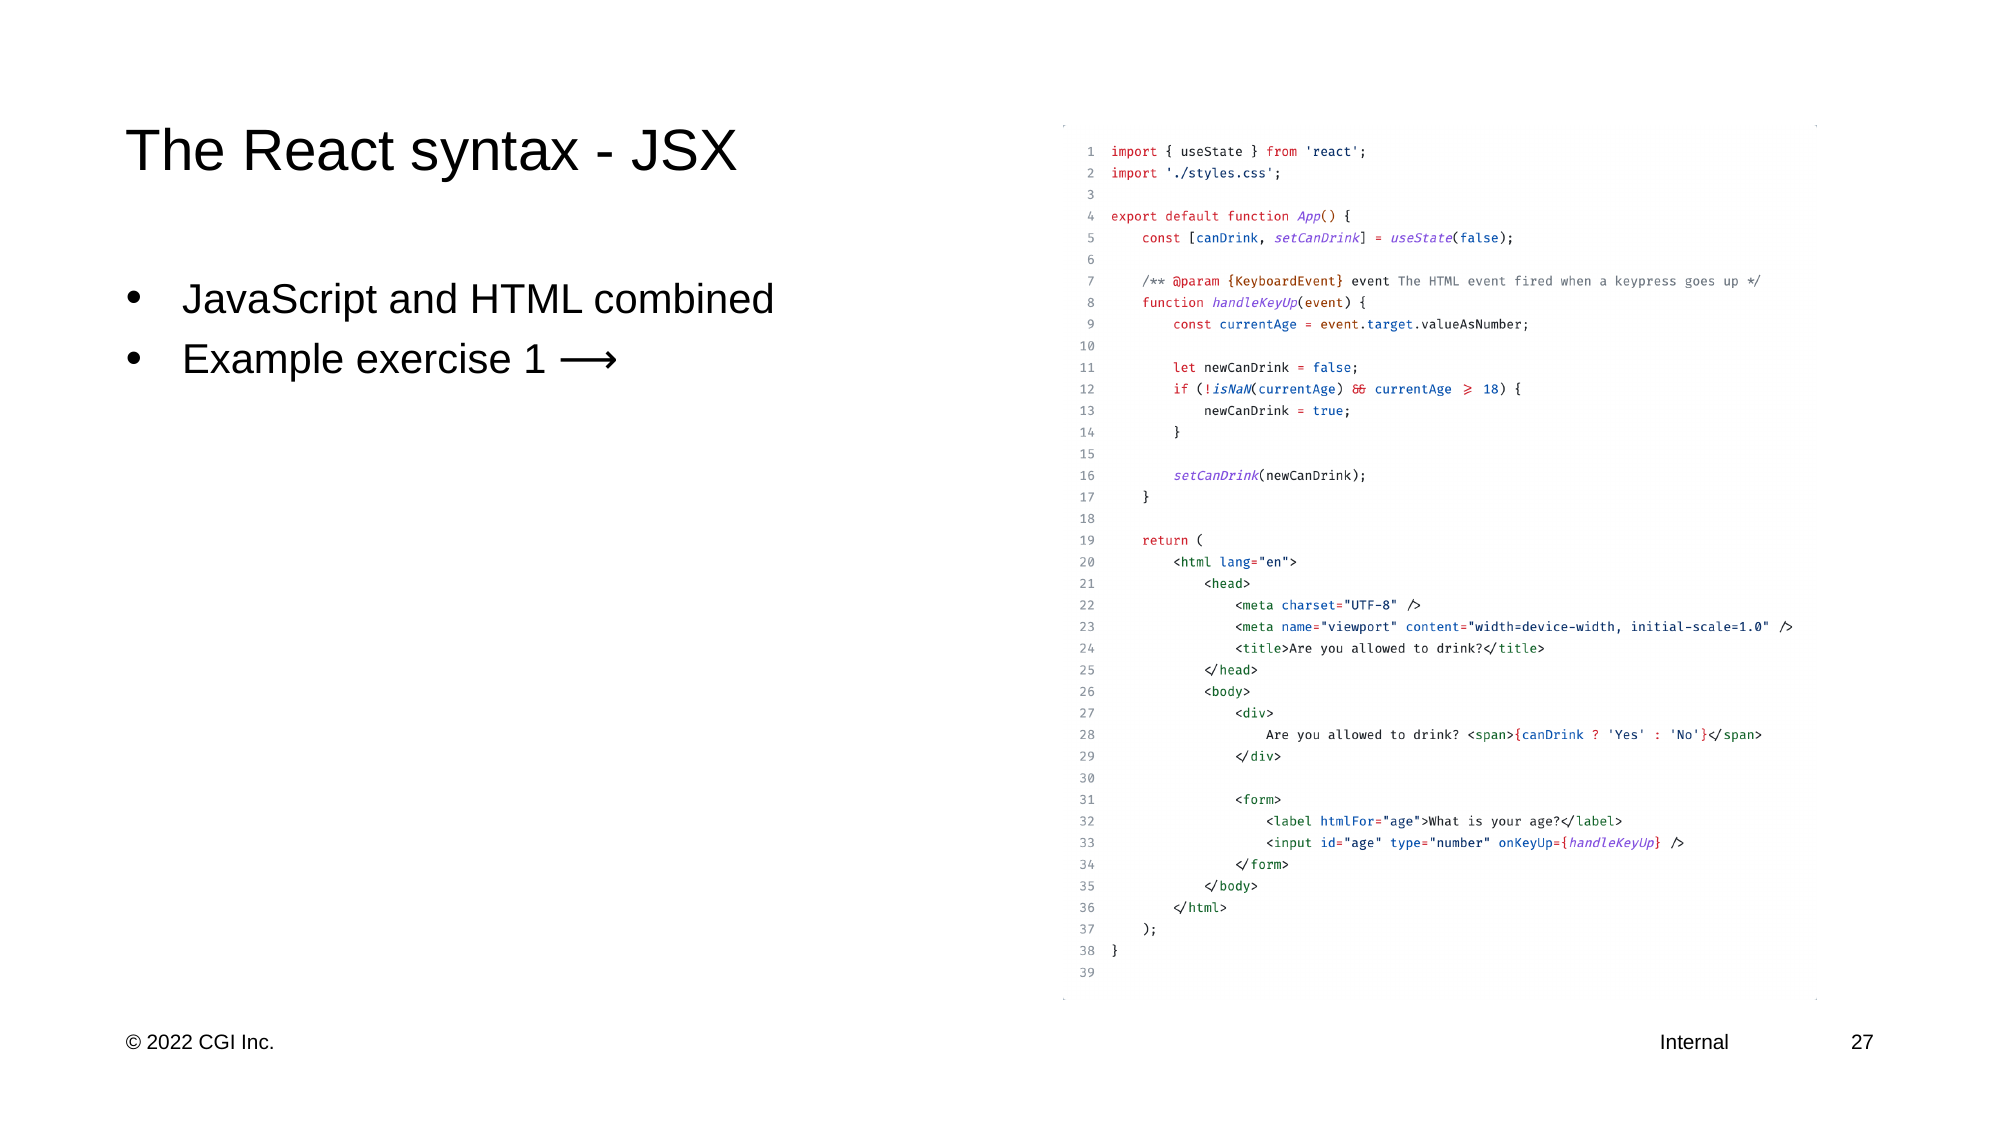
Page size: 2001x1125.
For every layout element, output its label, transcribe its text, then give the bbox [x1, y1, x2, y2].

picture [1062, 125, 1818, 1000]
slide_number 27 [1831, 1027, 1875, 1056]
title The React syntax - JSX [125, 112, 882, 215]
list JavaScript and HTML combined Example exercise 1 ⟶ [125, 271, 882, 1000]
